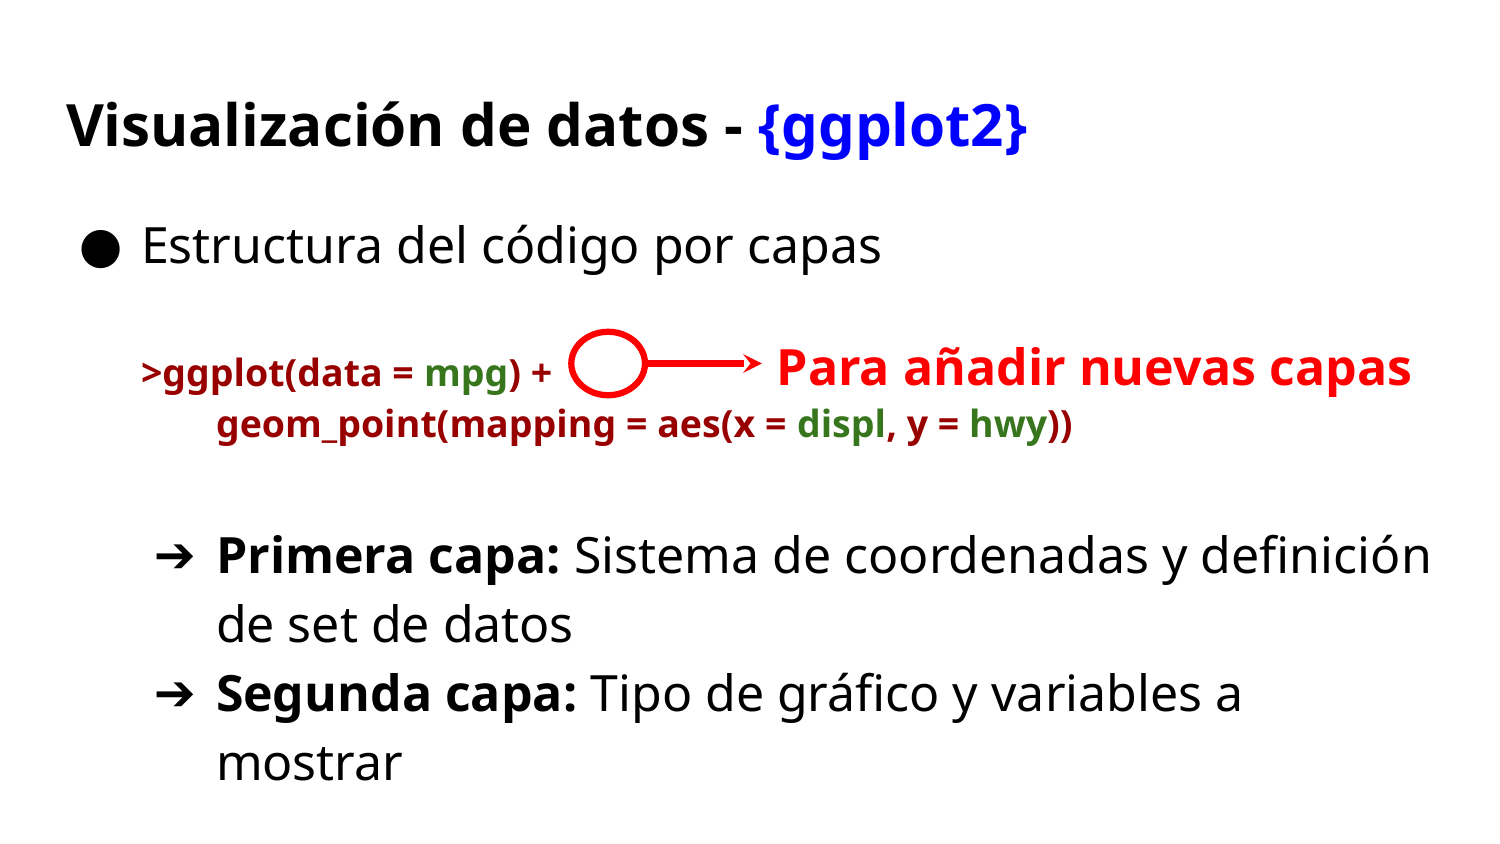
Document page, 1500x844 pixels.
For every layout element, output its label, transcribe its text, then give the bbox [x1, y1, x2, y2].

text_box Para añadir nuevas capas [761, 320, 1449, 407]
list Estructura del código por capas >ggplot(data = mpg) + geom_point(mapping = aes(x = displ, y = hwy)) Primera capa: Sistema de coordenadas y definición de set de datos Segunda capa: Tipo de gráfico y variables a mostrar [51, 189, 1449, 750]
title Visualización de datos - {ggplot2} [51, 72, 1449, 167]
text_box [571, 331, 645, 396]
